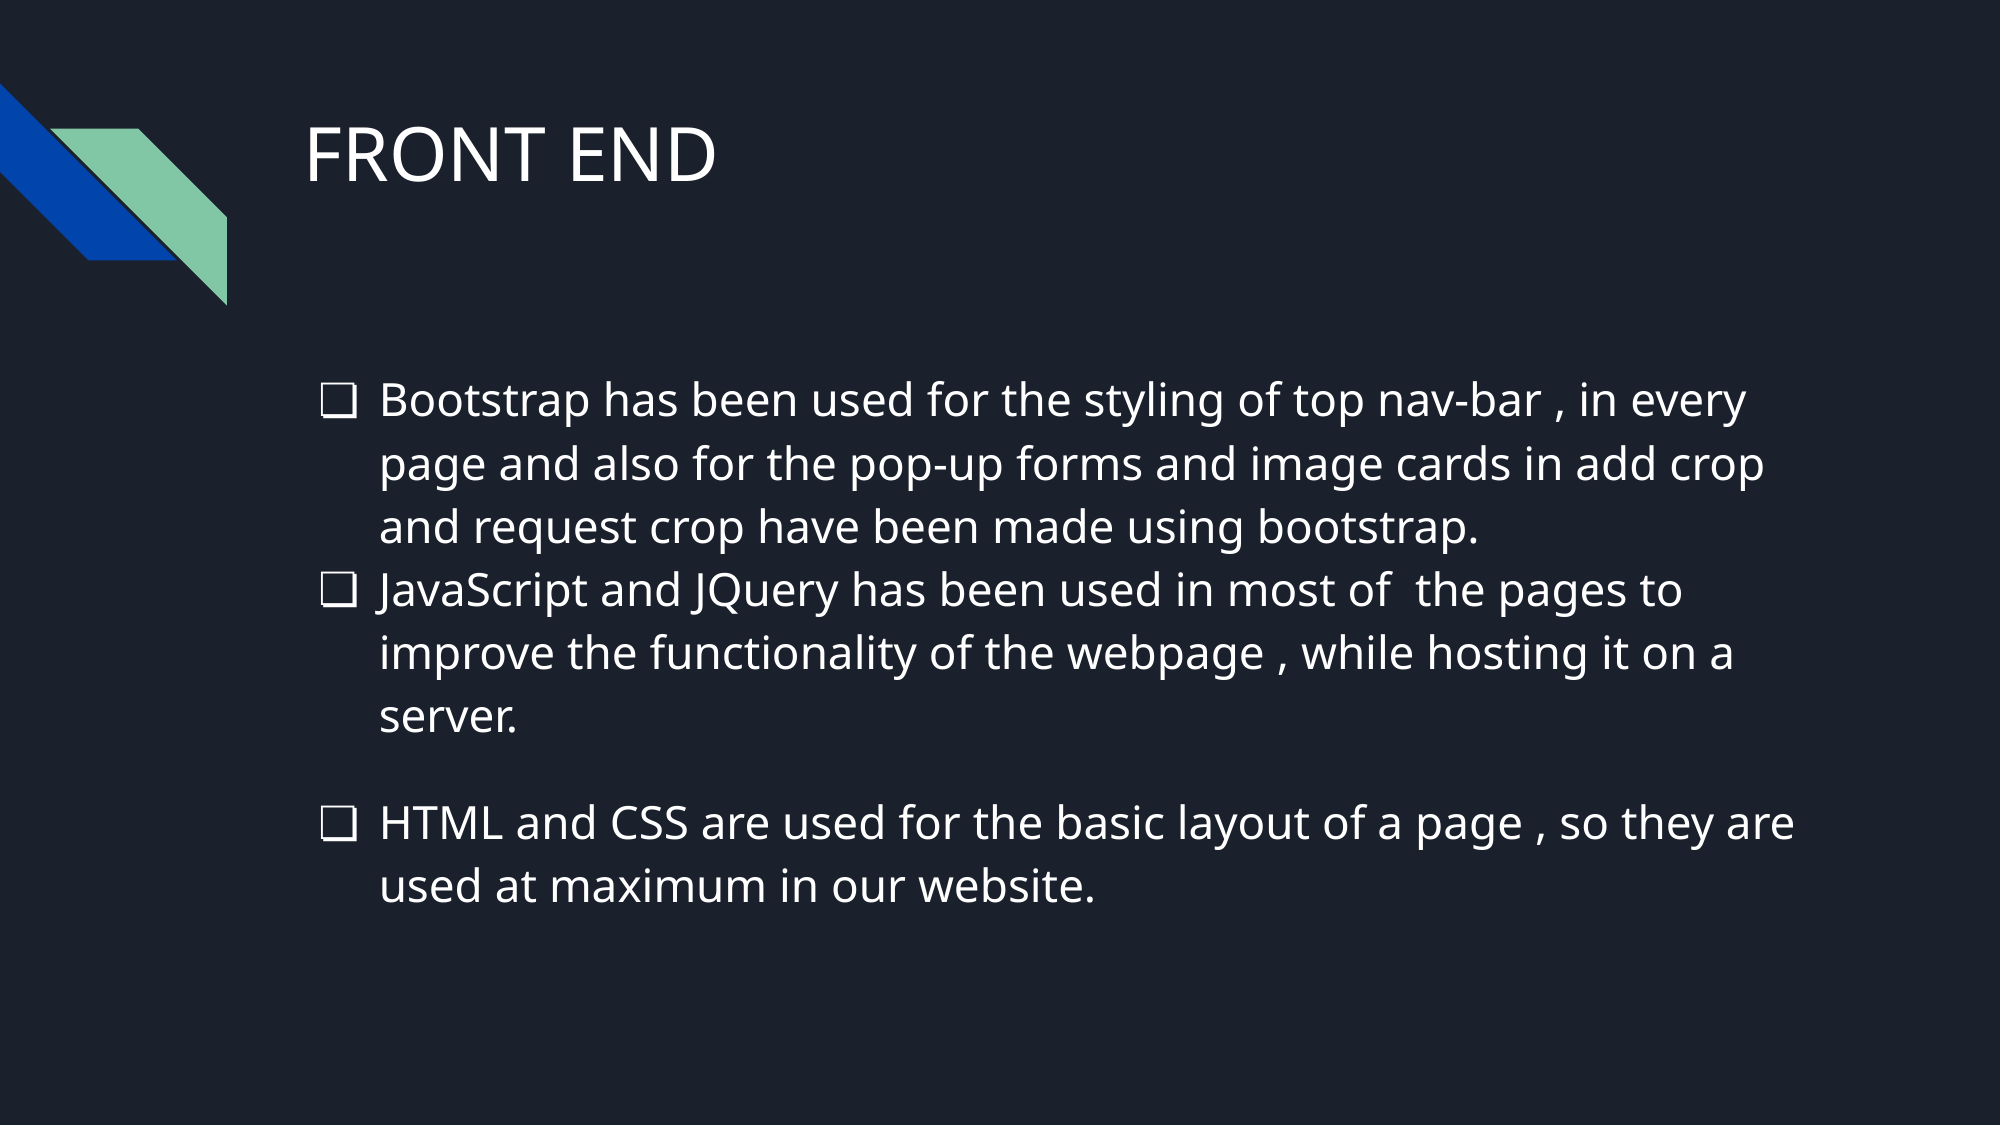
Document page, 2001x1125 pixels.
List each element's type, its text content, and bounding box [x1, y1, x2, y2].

list Bootstrap has been used for the styling of top nav-bar , in every page and also for the pop-up forms and image cards in add crop and request crop have been made using bootstrap. JavaScript and JQuery has been used in most of the pages to improve the functionality of the webpage , while hosting it on a server. HTML and CSS are used for the basic layout of a page , so they are used at maximum in our website. [283, 342, 1824, 980]
title FRONT END [283, 86, 1824, 287]
